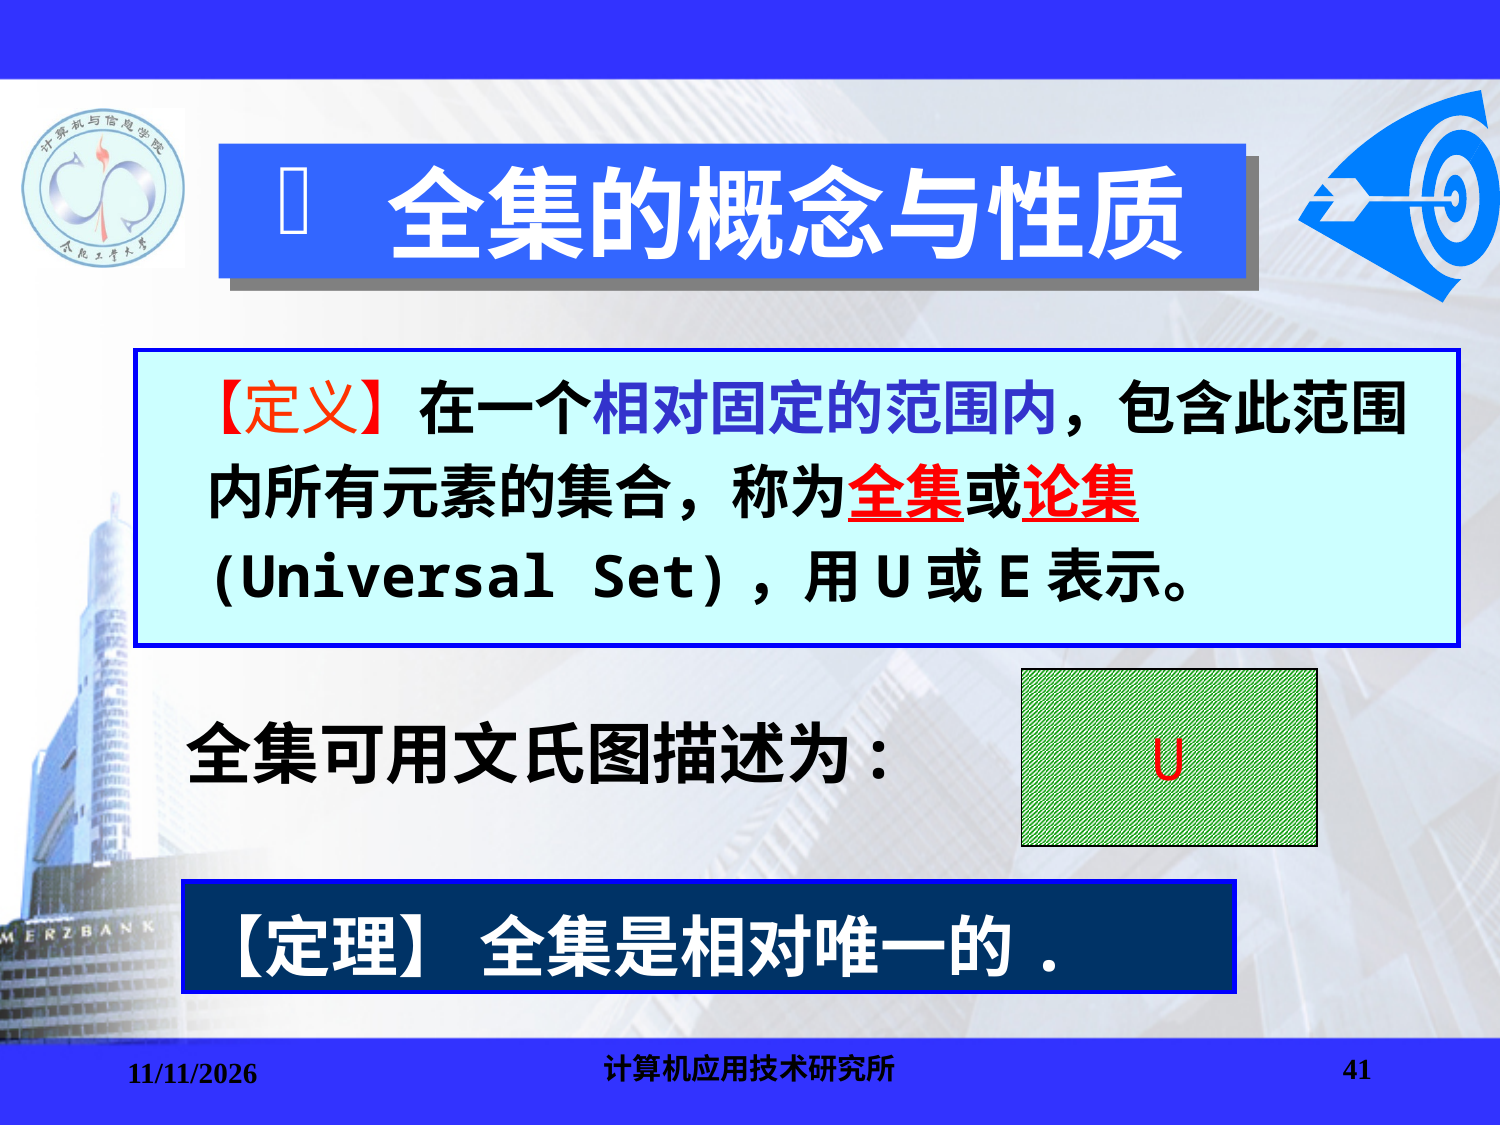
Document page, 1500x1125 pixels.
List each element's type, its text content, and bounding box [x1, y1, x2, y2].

slide_number 41 [1074, 1042, 1388, 1118]
text_box 全集可用文氏图描述为: [171, 704, 875, 799]
text_box 【定理】 全集是相对唯一的. [183, 881, 1235, 993]
picture [0, 0, 1500, 1125]
list 【定义】在一个相对固定的范围内，包含此范围内所有元素的集合，称为全集或论集(Universal Set)，用U或E表示。 [135, 350, 1459, 646]
footer 计算机应用技术研究所 [512, 1042, 988, 1118]
text_box U [1021, 668, 1317, 847]
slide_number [112, 1046, 425, 1122]
text_box 全集的概念与性质 [218, 143, 1247, 279]
